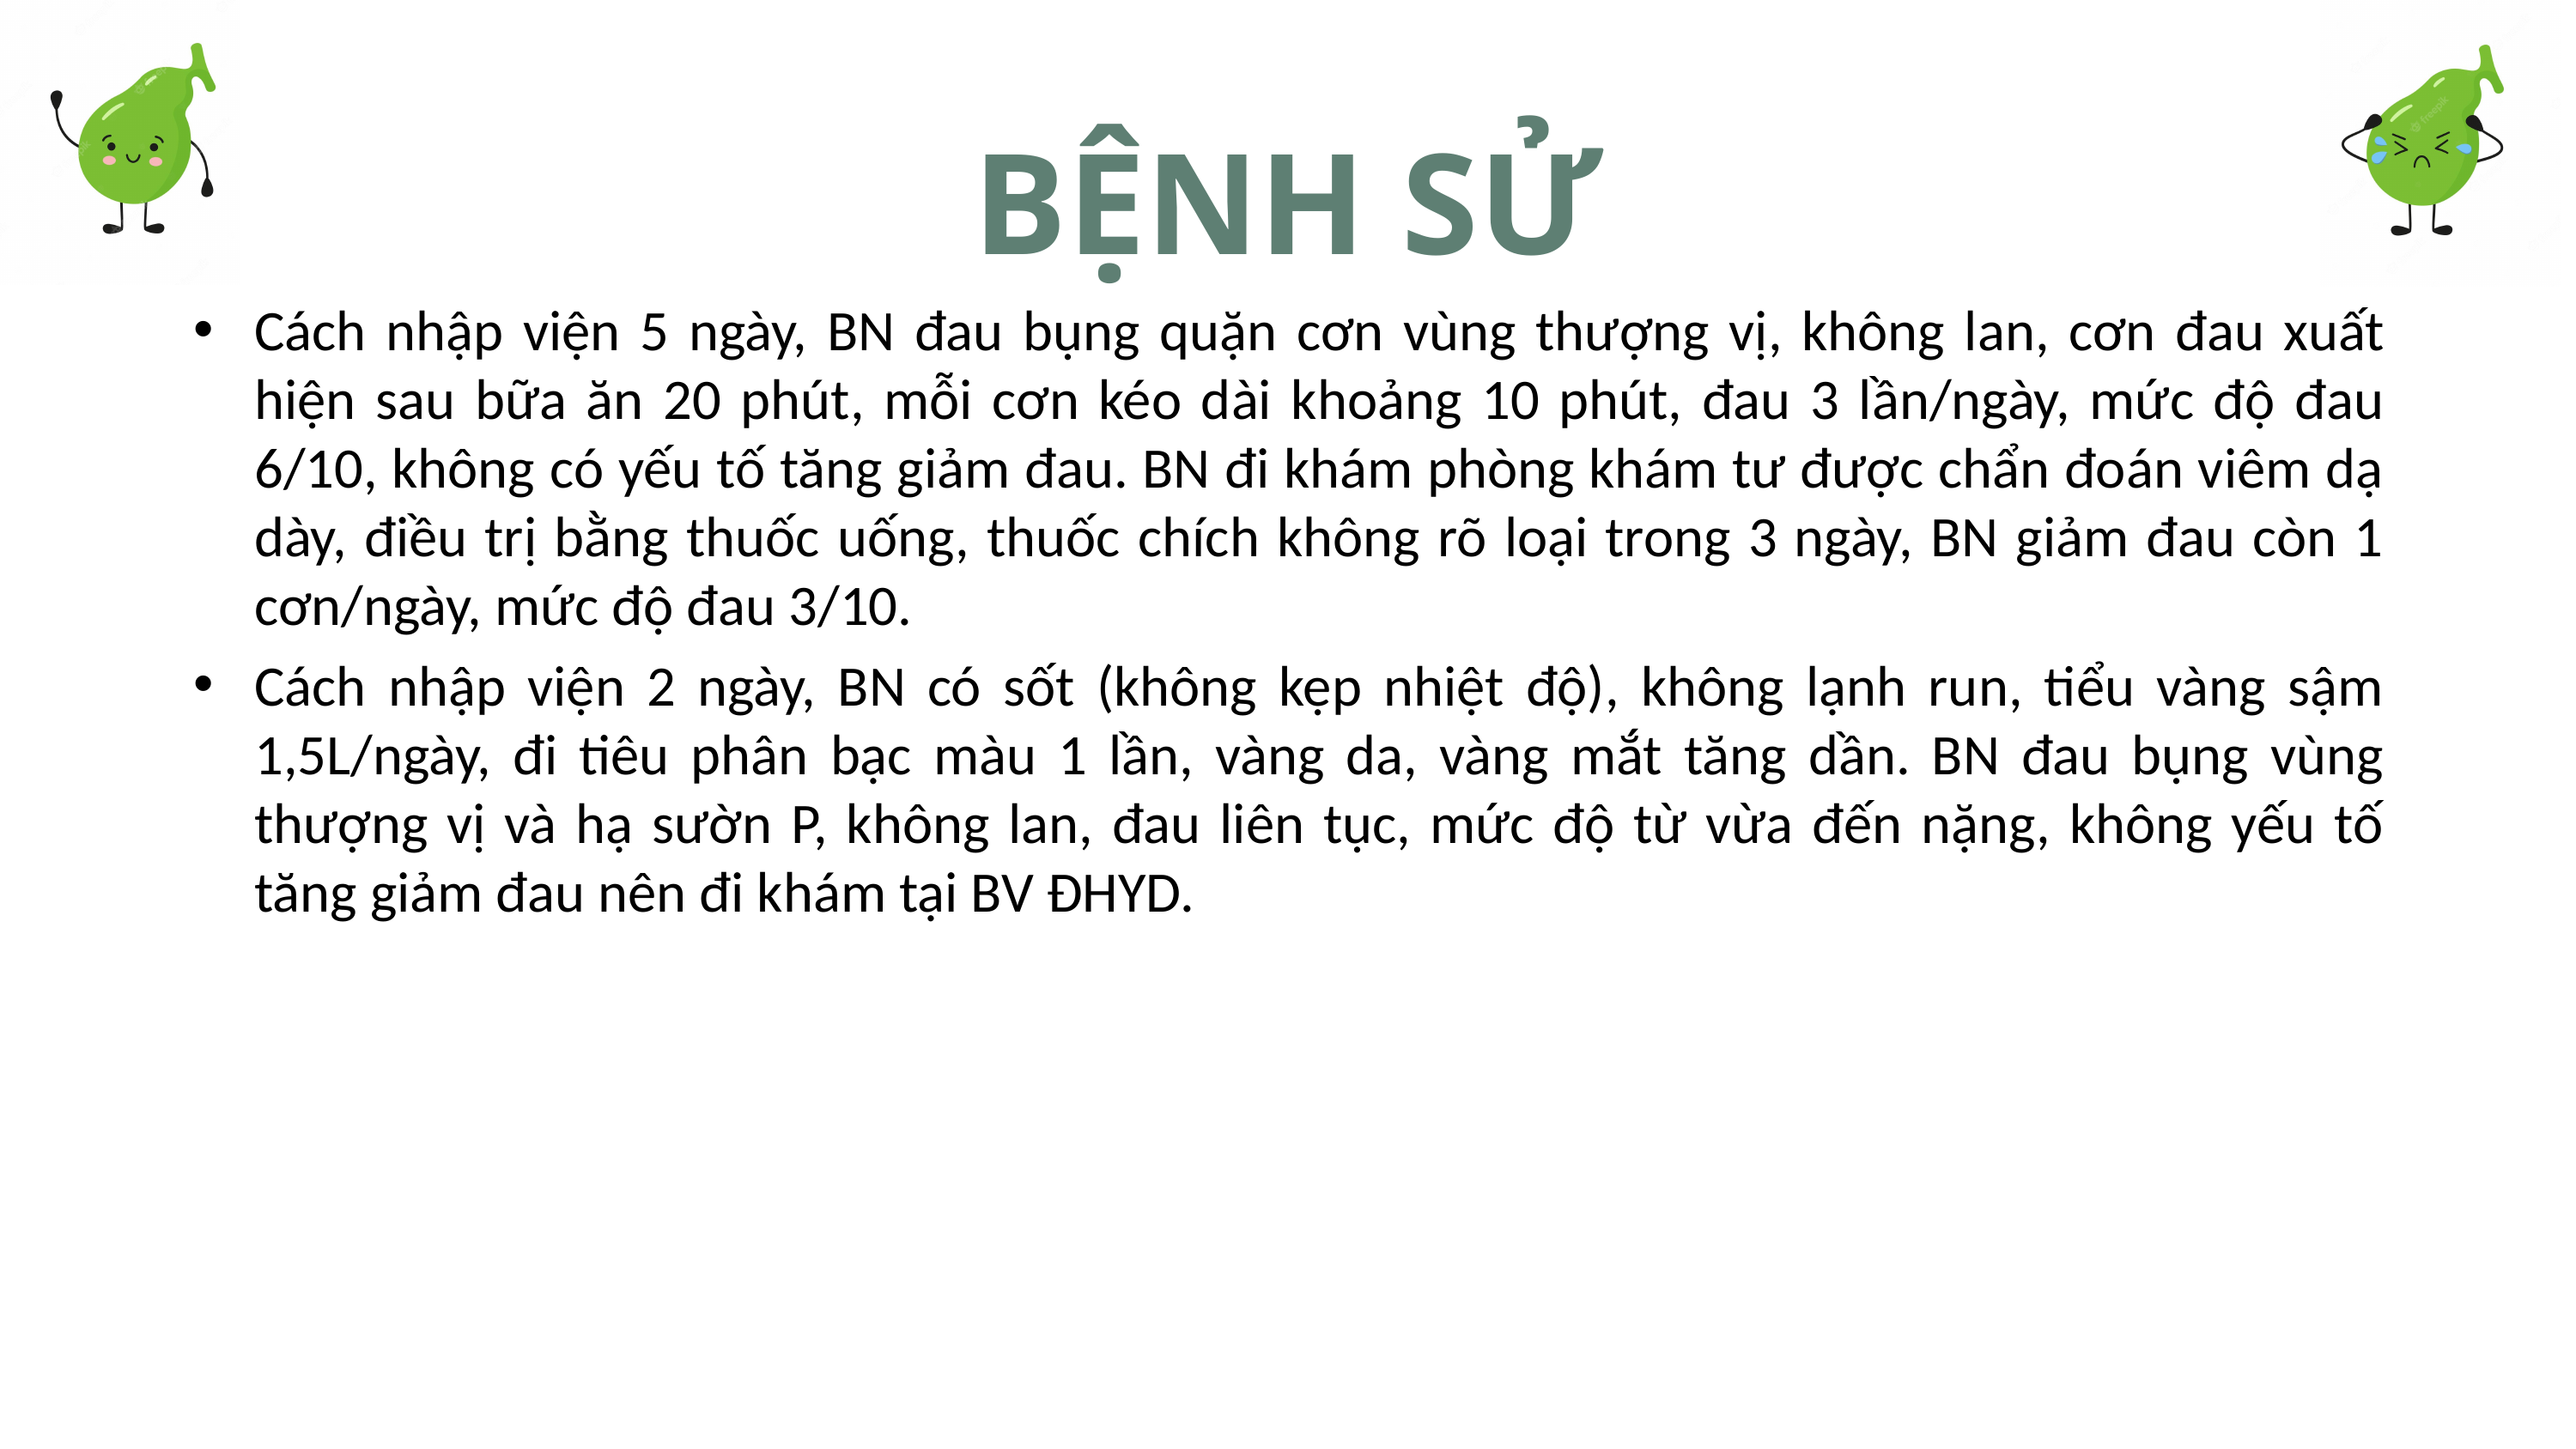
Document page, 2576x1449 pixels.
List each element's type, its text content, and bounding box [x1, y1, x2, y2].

list Cách nhập viện 5 ngày, BN đau bụng quặn cơn vùng thượng vị, không lan, cơn đau xuất hiện sau bữa ăn 20 phút, mỗi cơn kéo dài khoảng 10 phút, đau 3 lần/ngày, mức độ đau 6/10, không có yếu tố tăng giảm đau. BN đi khám phòng khám tư được chẩn đoán viêm dạ dày, điều trị bằng thuốc uống, thuốc chích không rõ loại trong 3 ngày, BN giảm đau còn 1 cơn/ngày, mức độ đau 3/10. Cách nhập viện 2 ngày, BN có sốt (không kẹp nhiệt độ), không lạnh run, tiểu vàng sậm 1,5L/ngày, đi tiêu phân bạc màu 1 lần, vàng da, vàng mắt tăng dần. BN đau bụng vùng thượng vị và hạ sườn P, không lan, đau liên tục, mức độ từ vừa đến nặng, không yếu tố tăng giảm đau nên đi khám tại BV ĐHYD. [177, 287, 2399, 1309]
picture [2320, 0, 2561, 288]
text_box BỆNH SỬ [284, 101, 2292, 283]
picture [0, 0, 240, 288]
